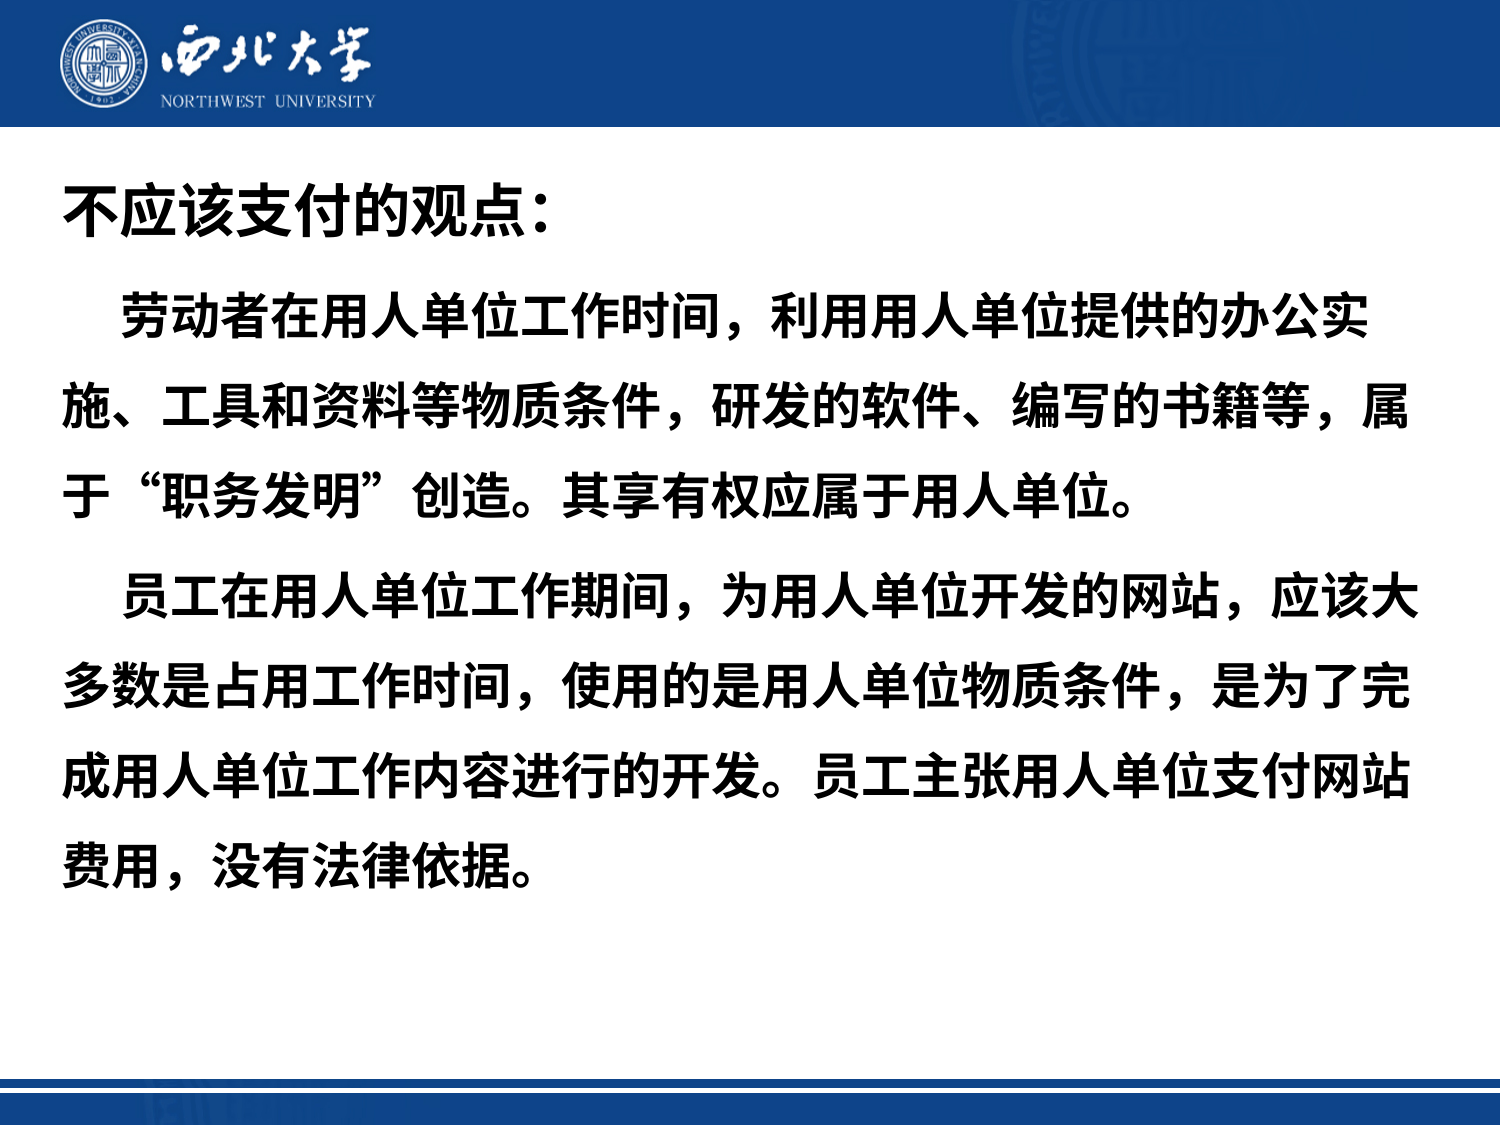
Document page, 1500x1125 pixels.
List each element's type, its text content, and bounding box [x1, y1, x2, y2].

list 不应该支付的观点： 劳动者在用人单位工作时间，利用用人单位提供的办公实施、工具和资料等物质条件，研发的软件、编写的书籍等，属于“职务发明”创造。其享有权应属于用人单位。 员工在用人单位工作期间，为用人单位开发的网站，应该大多数是占用工作时间，使用的是用人单位物质条件，是为了完成用人单位工作内容进行的开发。员工主张用人单位支付网站费用，没有法律依据。 [46, 131, 1449, 960]
picture [0, 1079, 1500, 1088]
picture [0, 0, 1500, 127]
picture [0, 1093, 1500, 1125]
